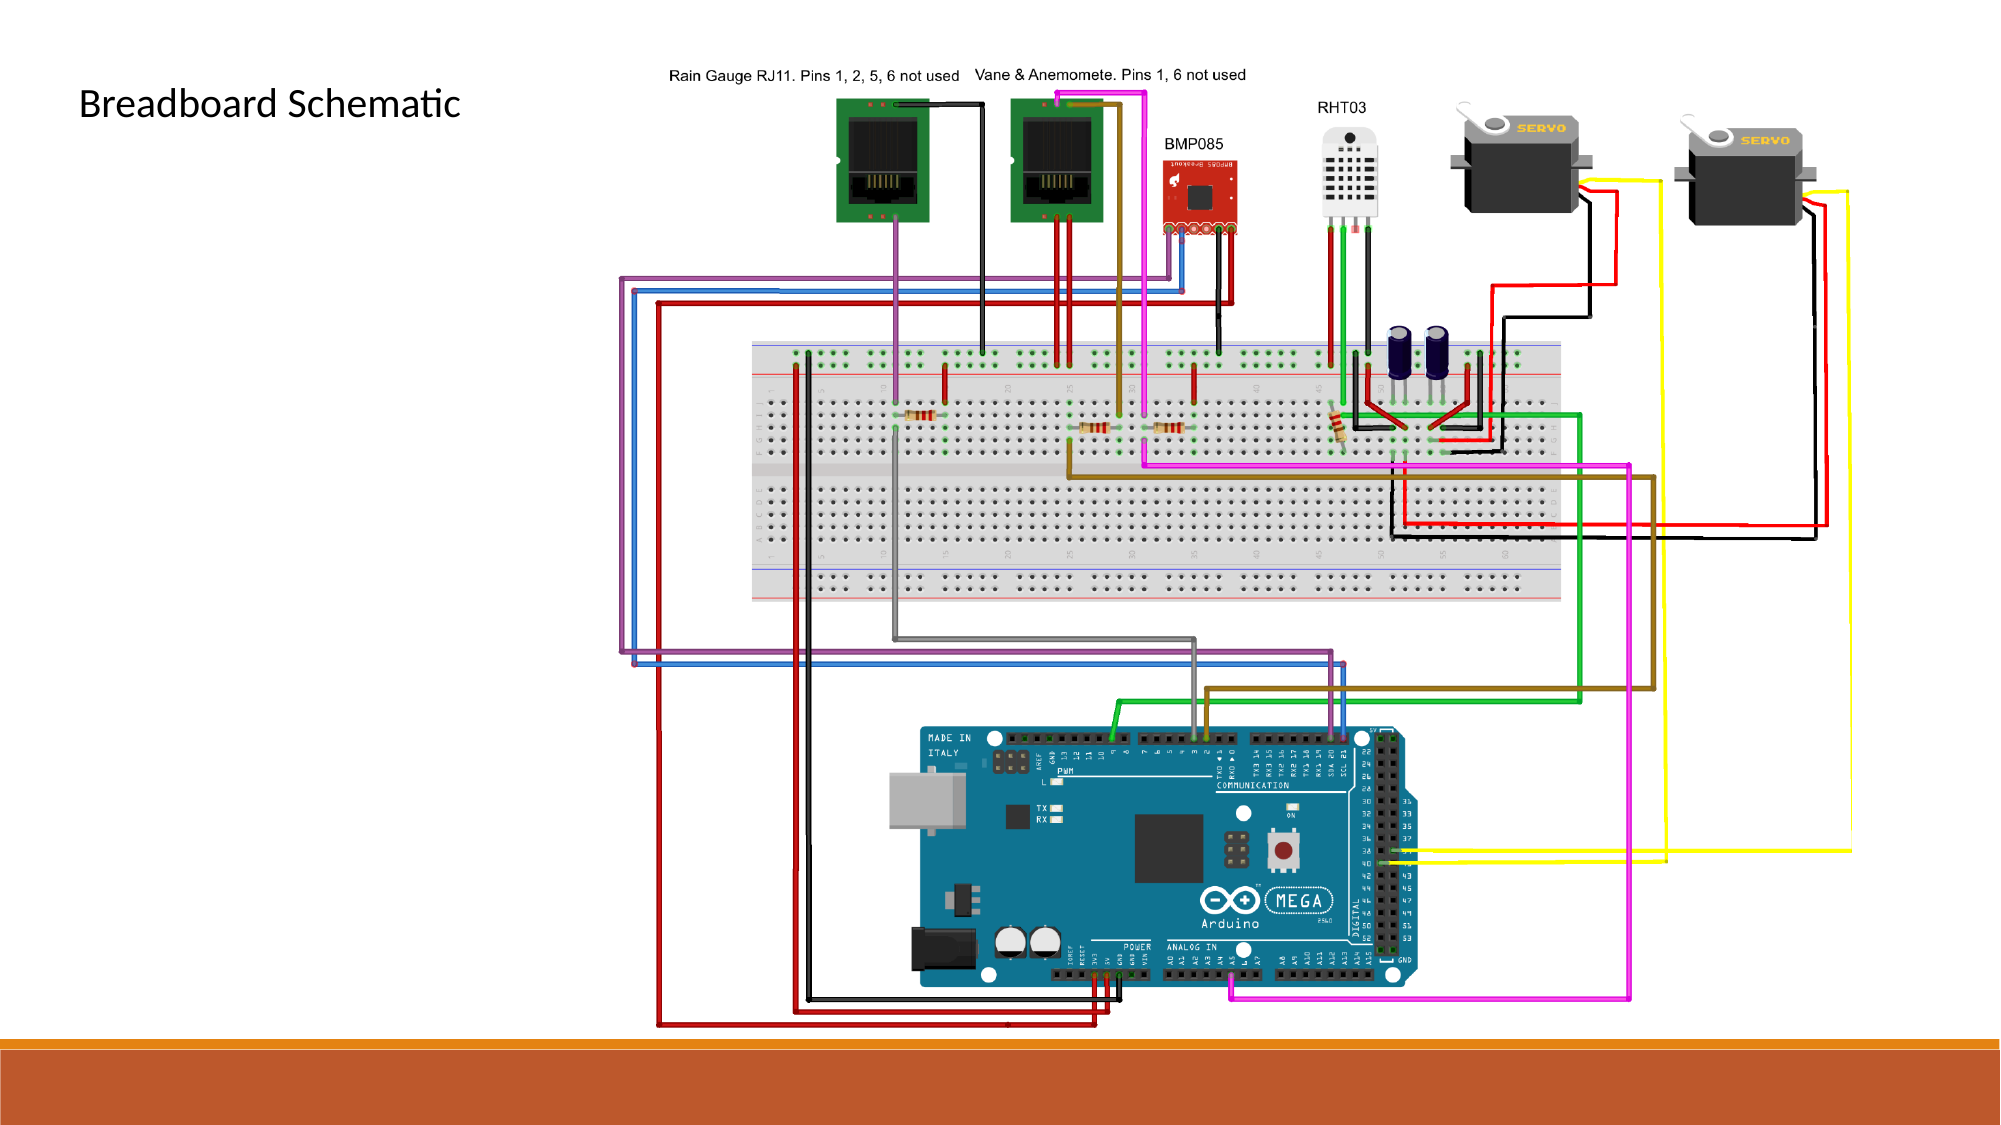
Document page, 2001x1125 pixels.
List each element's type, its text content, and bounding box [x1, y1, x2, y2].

text_box Breadboard Schematic [64, 68, 502, 133]
picture [616, 67, 1853, 1036]
